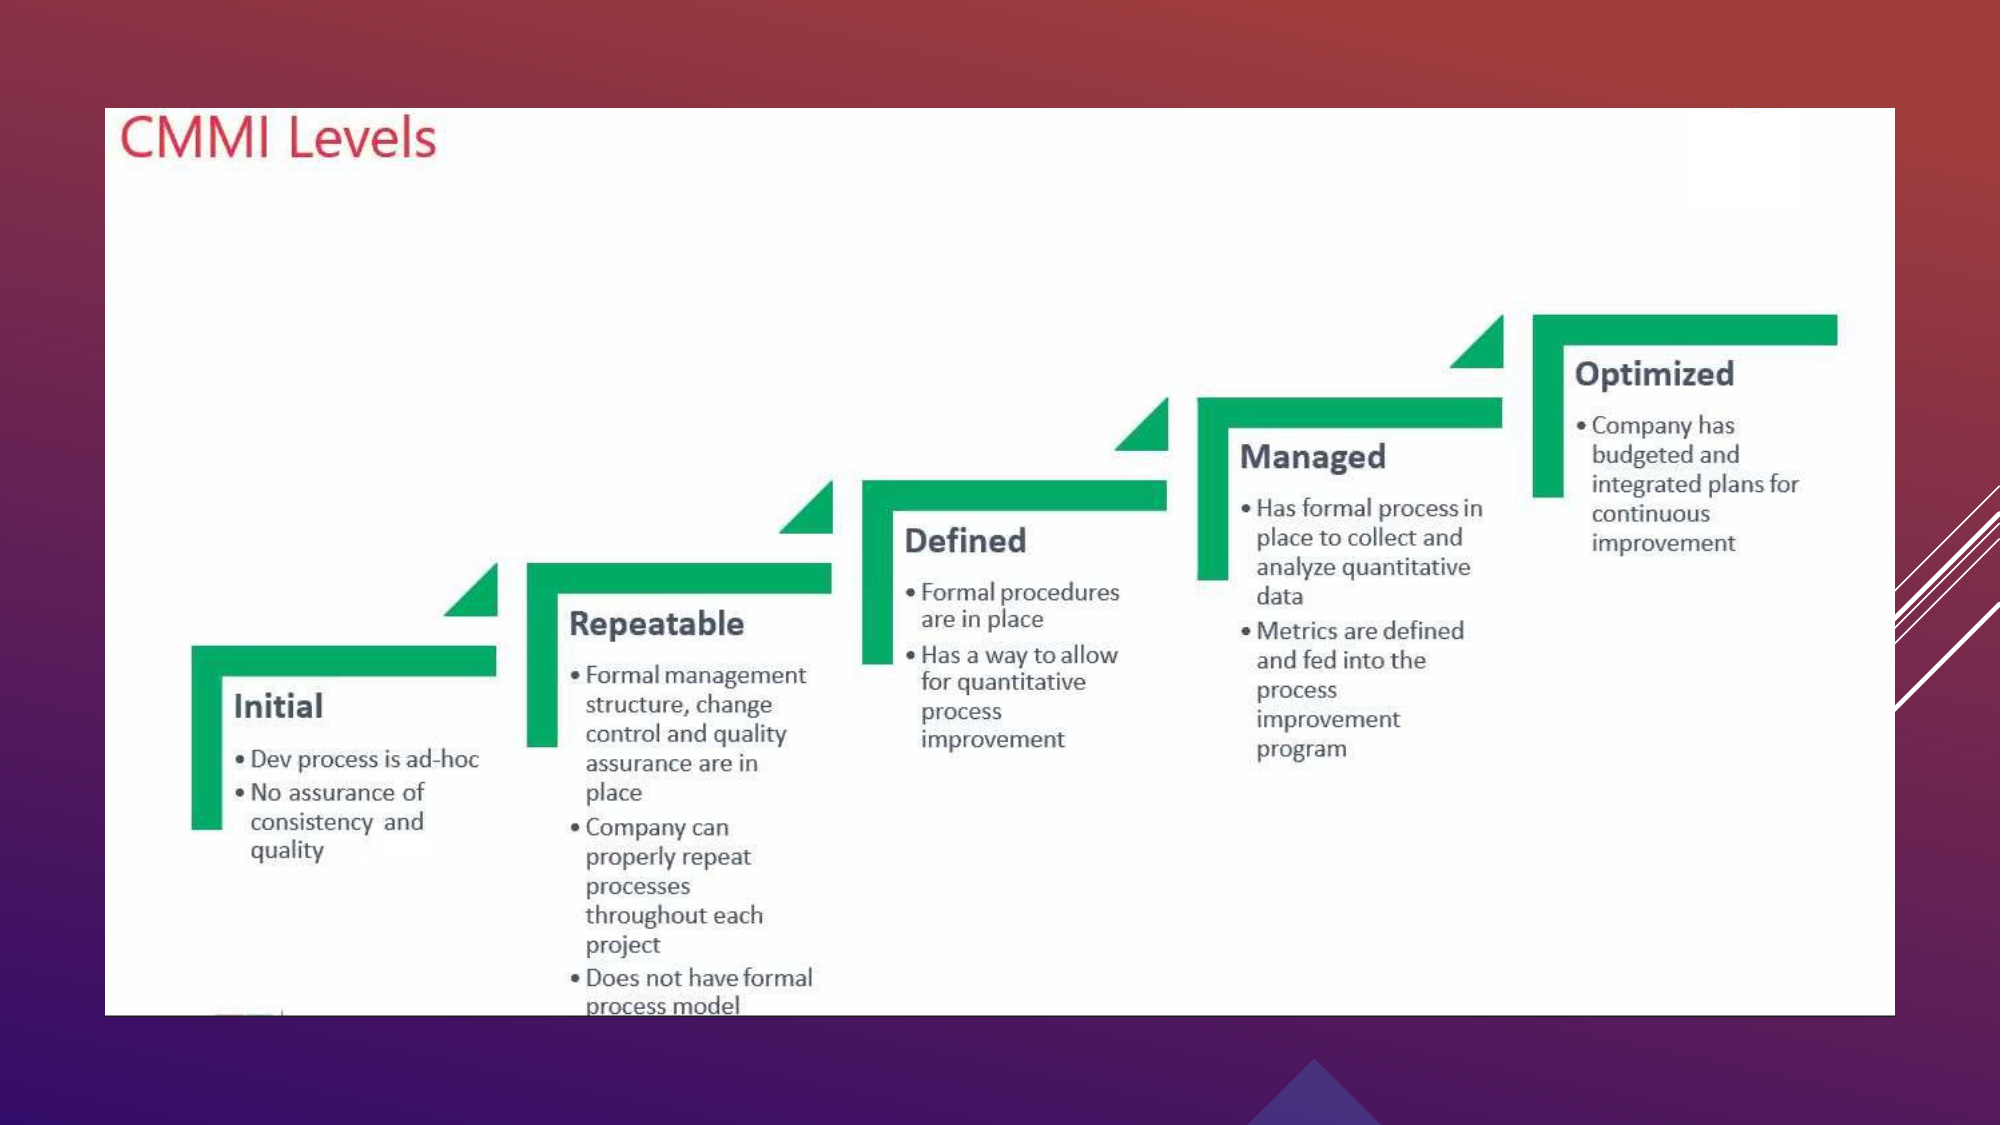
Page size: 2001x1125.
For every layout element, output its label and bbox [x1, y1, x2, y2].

text_box [105, 108, 1895, 1125]
